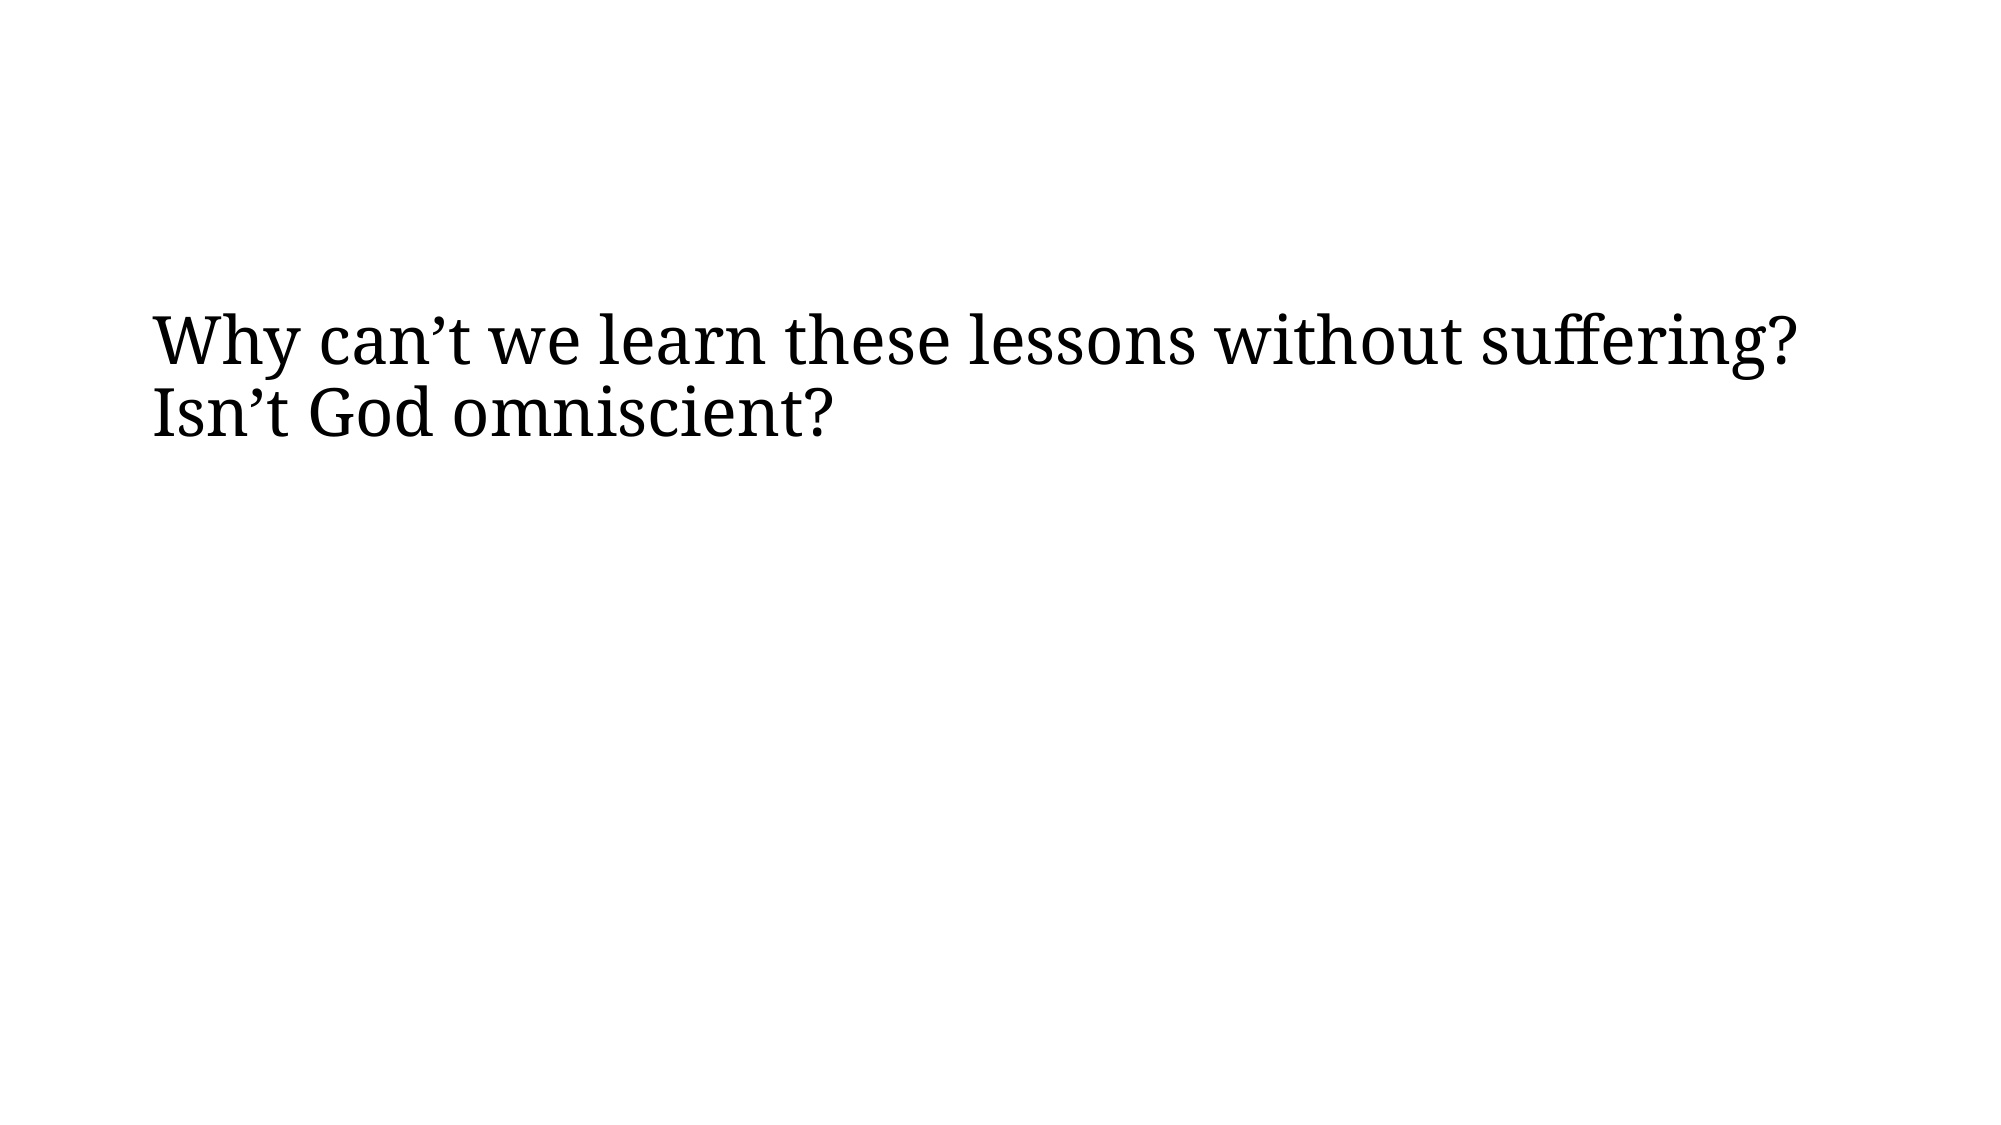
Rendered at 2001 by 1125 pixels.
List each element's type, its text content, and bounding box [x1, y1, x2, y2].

list Why can’t we learn these lessons without suffering? Isn’t God omniscient? [137, 299, 1863, 1014]
